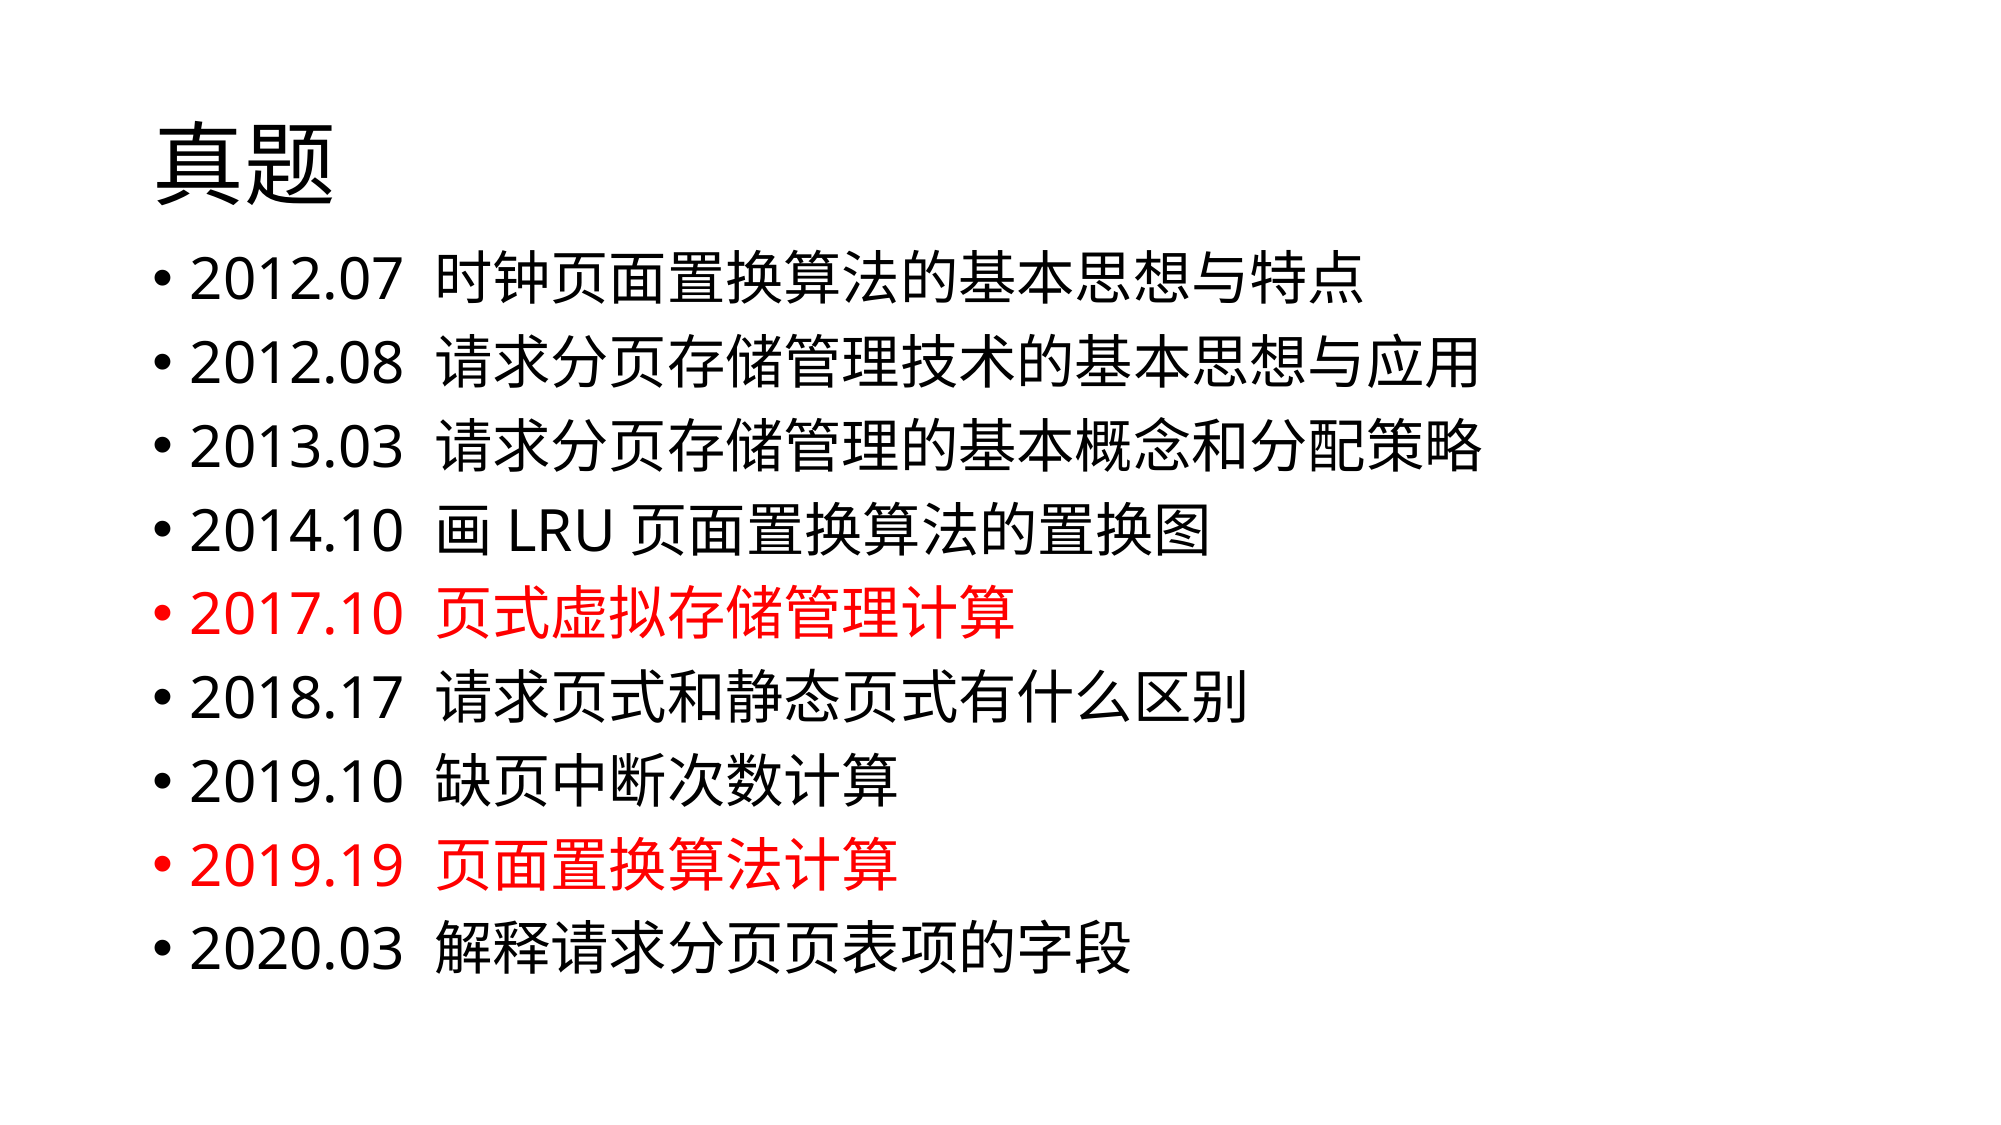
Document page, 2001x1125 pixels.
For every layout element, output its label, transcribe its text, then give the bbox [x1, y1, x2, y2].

list 2012.07 时钟页面置换算法的基本思想与特点 2012.08 请求分页存储管理技术的基本思想与应用 2013.03 请求分页存储管理的基本概念和分配策略 2014.10 画LRU页面置换算法的置换图 2017.10 页式虚拟存储管理计算 2018.17 请求页式和静态页式有什么区别 2019.10 缺页中断次数计算 2019.19 页面置换算法计算 2020.03 解释请求分页页表项的字段 [137, 241, 1863, 1111]
title 真题 [137, 59, 1863, 241]
